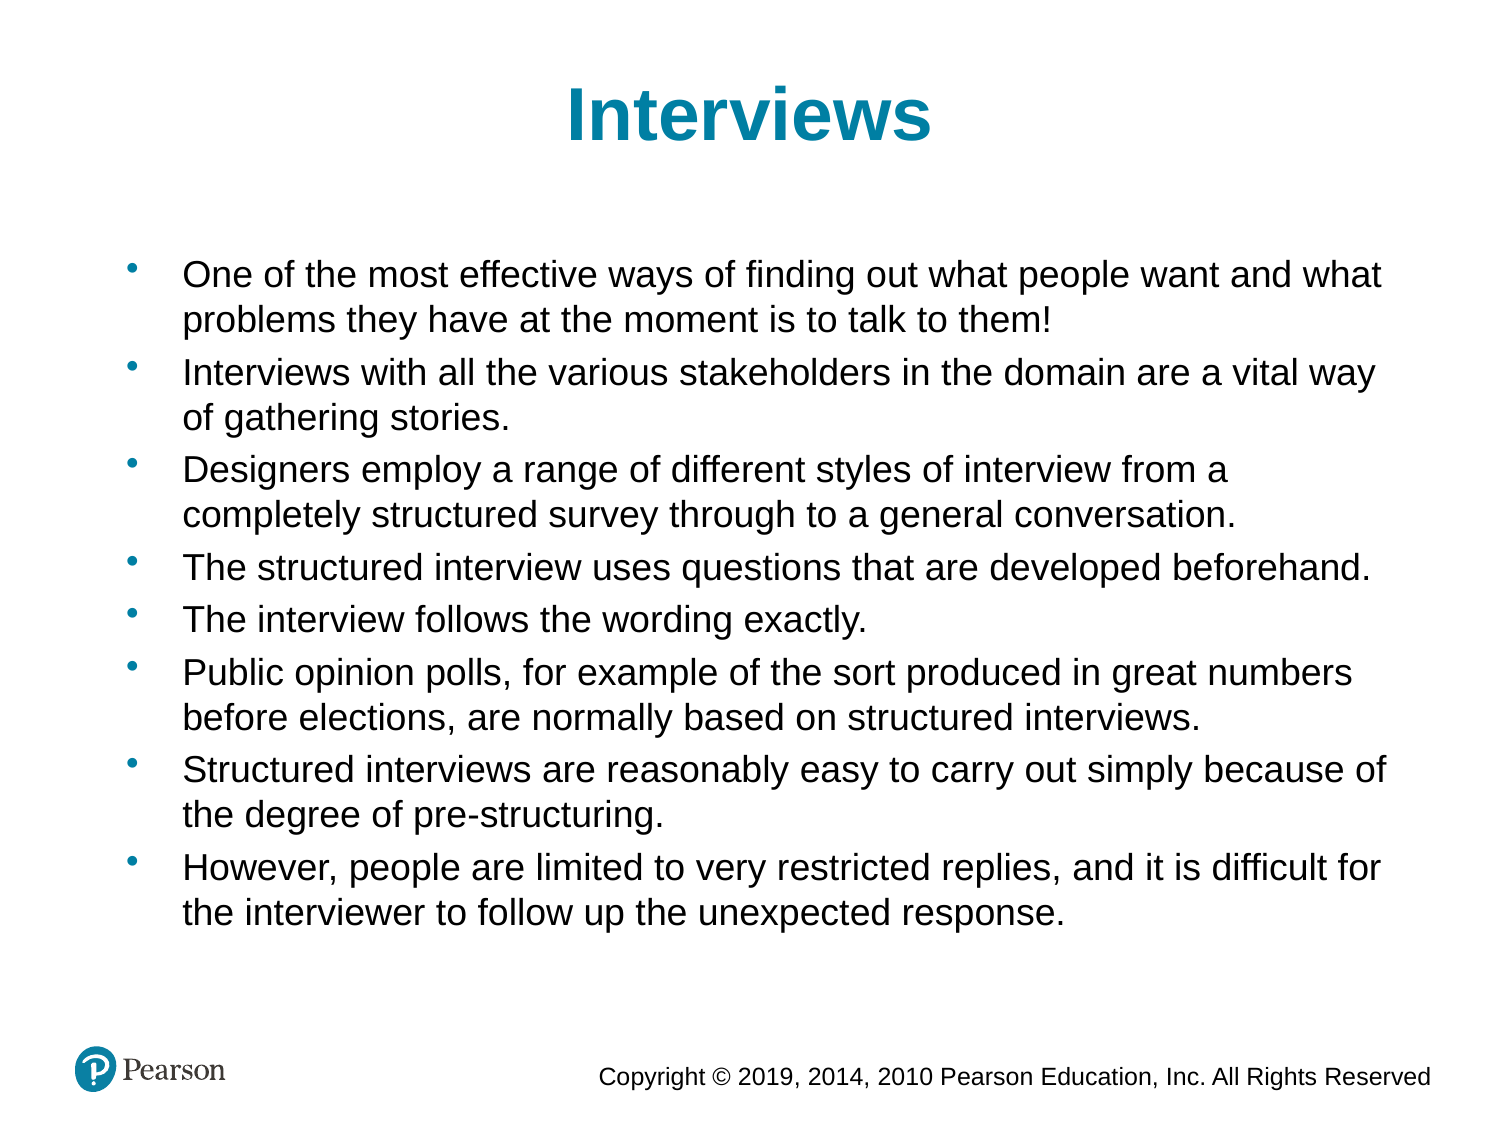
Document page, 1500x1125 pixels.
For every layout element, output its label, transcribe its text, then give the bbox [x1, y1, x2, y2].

list One of the most effective ways of finding out what people want and what problems they have at the moment is to talk to them! Interviews with all the various stakeholders in the domain are a vital way of gathering stories. Designers employ a range of different styles of interview from a completely structured survey through to a general conversation. The structured interview uses questions that are developed beforehand. The interview follows the wording exactly. Public opinion polls, for example of the sort produced in great numbers before elections, are normally based on structured interviews. Structured interviews are reasonably easy to carry out simply because of the degree of pre-structuring. However, people are limited to very restricted replies, and it is difficult for the interviewer to follow up the unexpected response. [110, 242, 1405, 957]
title Interviews [103, 69, 1397, 152]
